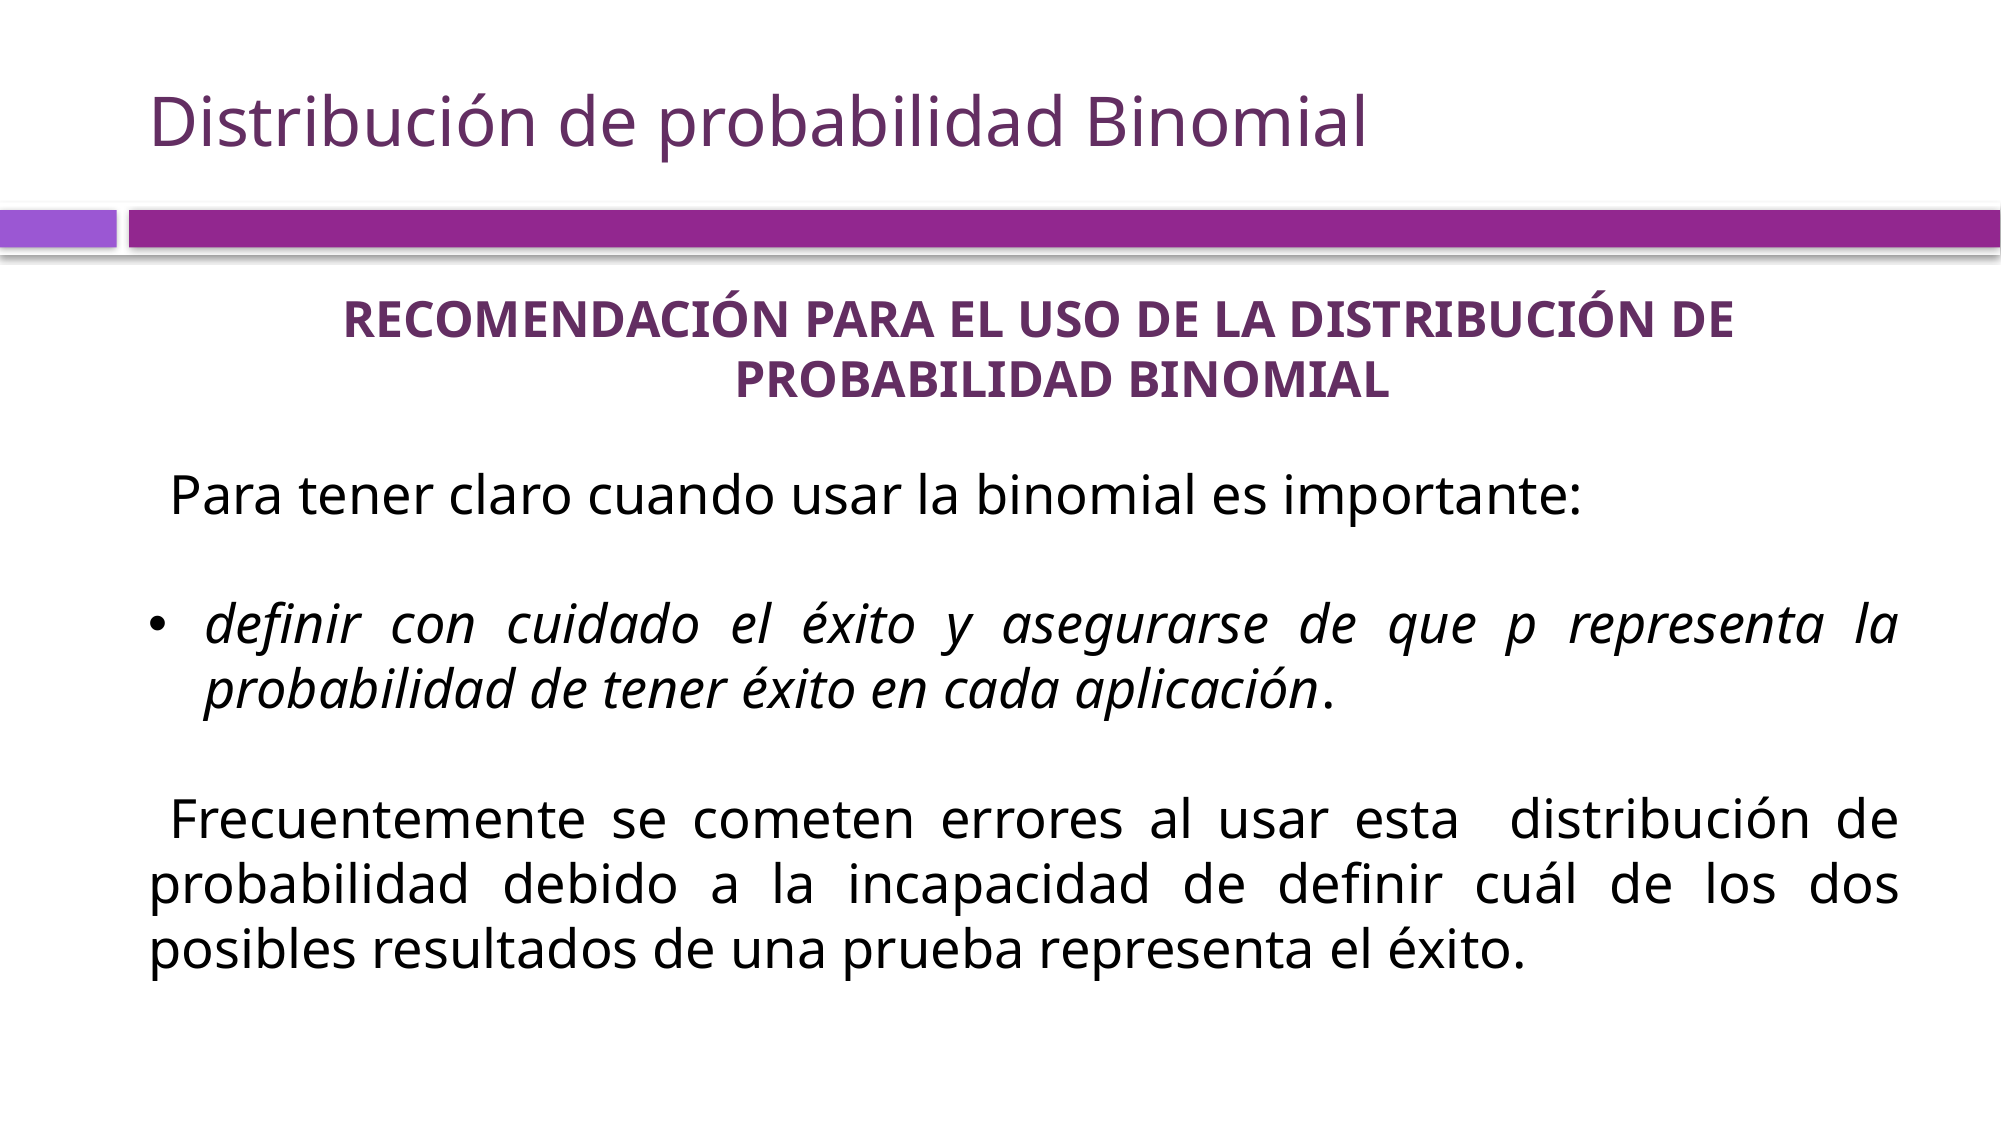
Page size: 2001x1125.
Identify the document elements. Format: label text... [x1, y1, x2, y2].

text_box Recomendación para el uso de la distribución de probabilidad binomial Para tener claro cuando usar la binomial es importante: definir con cuidado el éxito y asegurarse de que p representa la probabilidad de tener éxito en cada aplicación. Frecuentemente se cometen errores al usar esta distribución de probabilidad debido a la incapacidad de definir cuál de los dos posibles resultados de una prueba representa el éxito. [133, 280, 1917, 987]
title Distribución de probabilidad Binomial [133, 37, 1917, 200]
